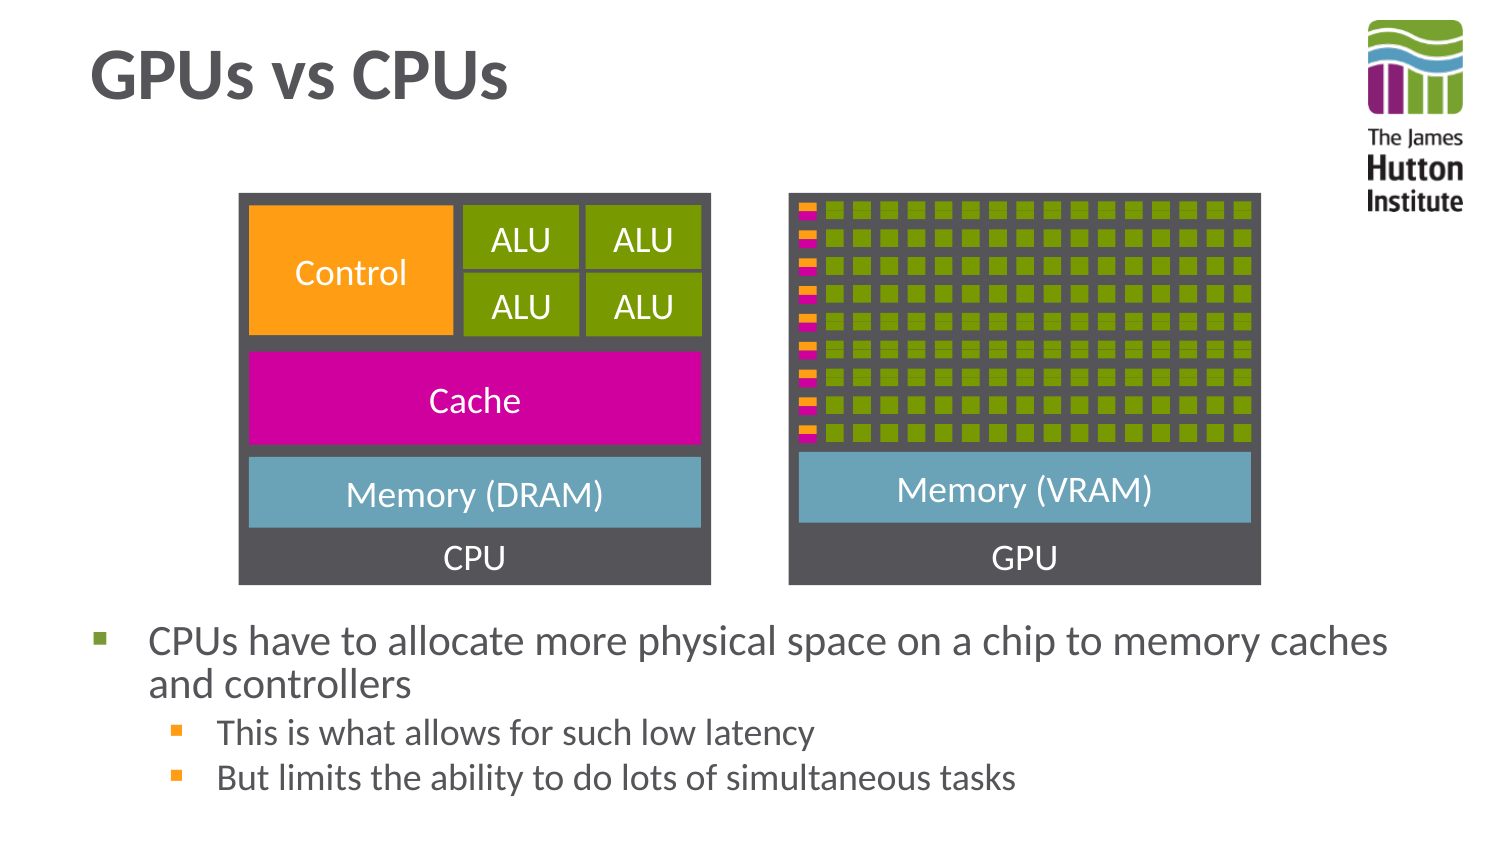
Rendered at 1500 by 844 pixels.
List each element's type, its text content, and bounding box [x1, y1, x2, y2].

text_box CPUs have to allocate more physical space on a chip to memory caches and controllers This is what allows for such low latency But limits the ability to do lots of simultaneous tasks [74, 615, 1425, 811]
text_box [238, 192, 1262, 586]
title GPUs vs CPUs [75, 36, 1284, 127]
picture [1368, 20, 1463, 212]
